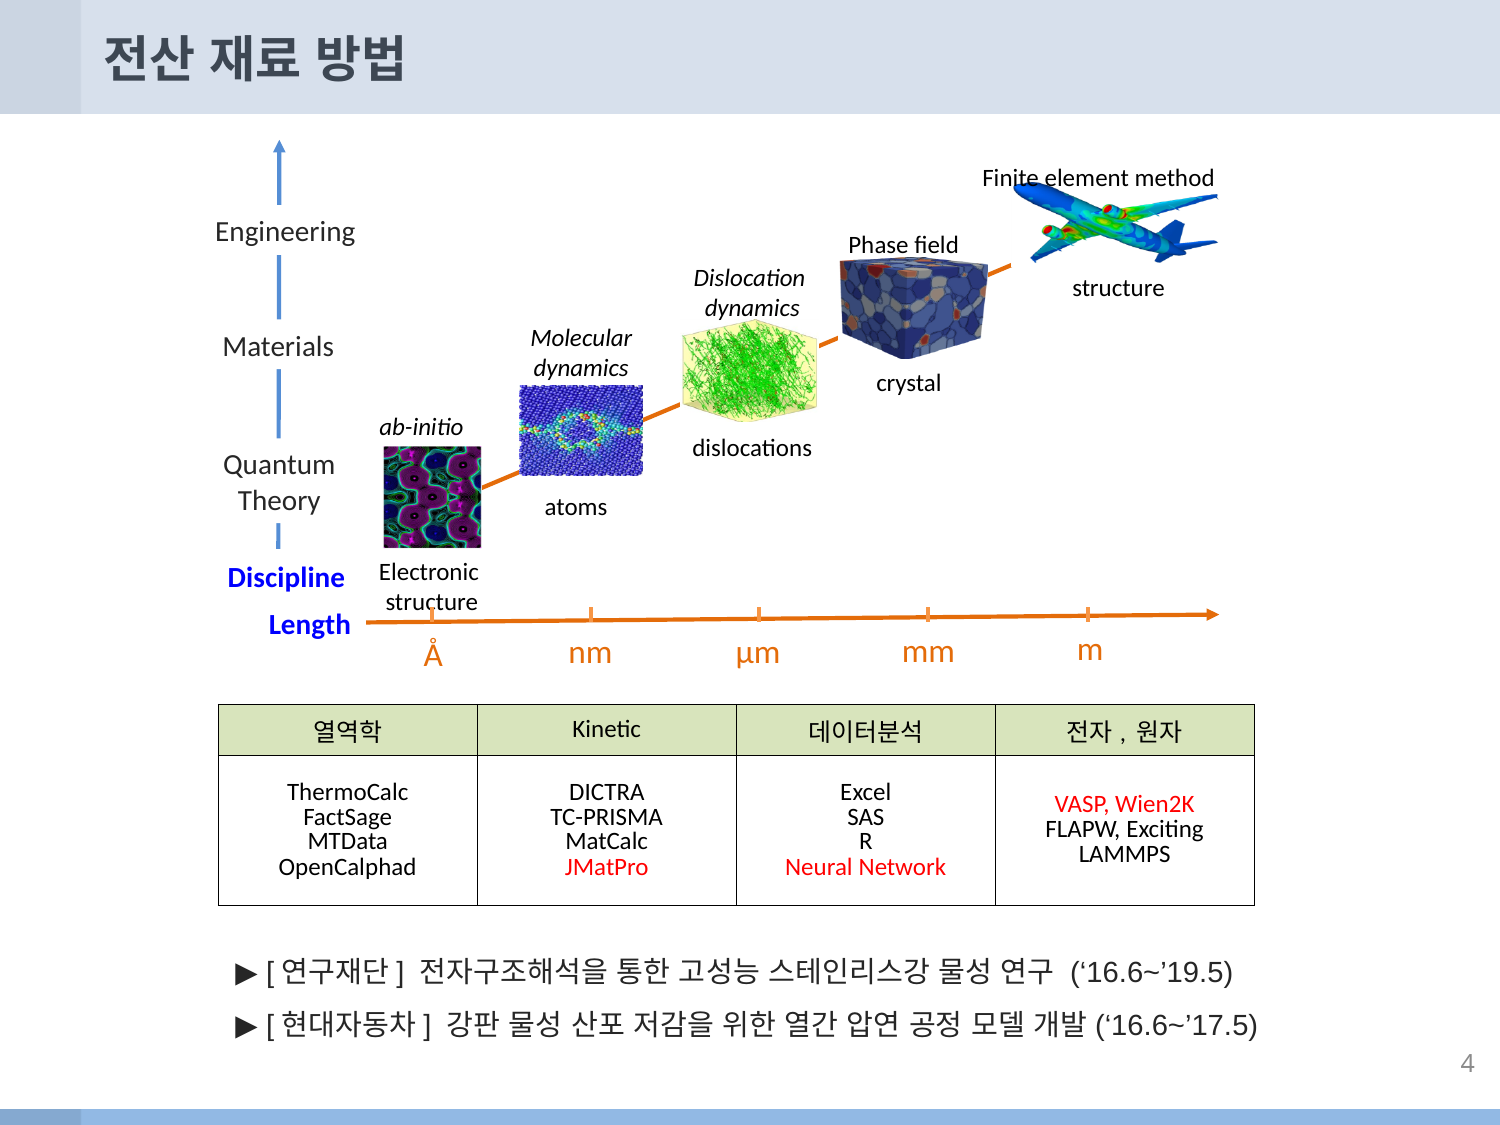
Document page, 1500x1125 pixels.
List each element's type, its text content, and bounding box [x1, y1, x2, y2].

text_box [188, 139, 1220, 661]
picture [0, 0, 1500, 114]
table_cell DICTRA TC-PRISMA MatCalc JMatPro [478, 756, 736, 905]
picture [0, 1109, 1500, 1125]
table_cell Excel SAS R Neural Network [737, 756, 995, 905]
table_header 열역학 [219, 705, 477, 755]
slide_number 4 [1139, 1035, 1490, 1095]
table_header 전자, 원자 [996, 705, 1254, 755]
table_cell VASP, Wien2K FLAPW, Exciting LAMMPS [996, 756, 1254, 905]
table_header Kinetic [478, 705, 736, 755]
table_header 데이터분석 [737, 705, 995, 755]
title 전산 재료 방법 [88, 10, 1058, 106]
table_cell ThermoCalc FactSage MTData OpenCalphad [219, 756, 477, 905]
text_box ▶ [연구재단] 전자구조해석을 통한 고성능 스테인리스강 물성 연구 (‘16.6~’19.5) ▶ [현대자동차] 강판 물성 산포 저감을 위한 열간 압연 공정 모델 개발(‘16.6~’17.5) [220, 928, 1274, 1049]
